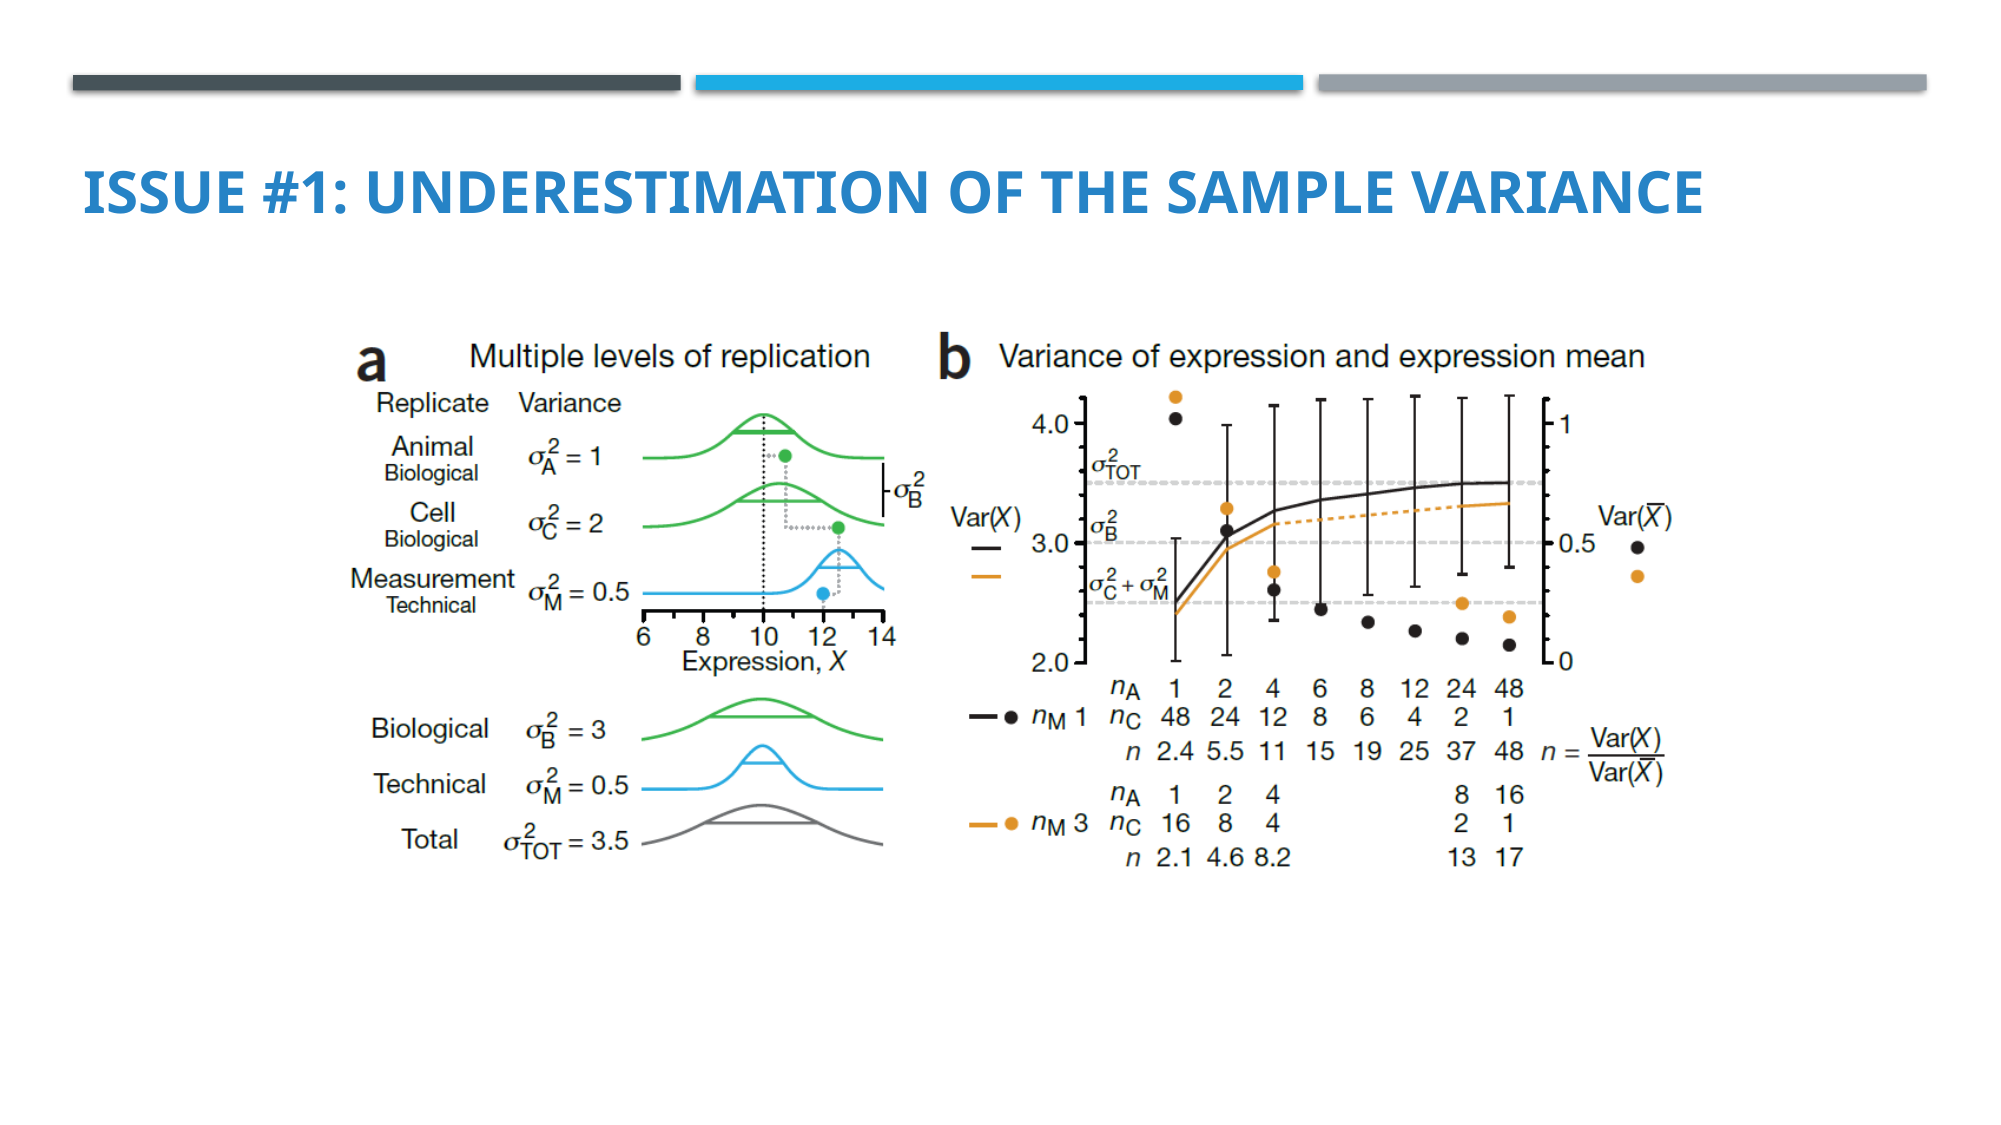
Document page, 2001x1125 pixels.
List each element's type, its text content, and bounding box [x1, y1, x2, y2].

picture [334, 306, 1700, 903]
title Issue #1: UNDERestimation of the sample variance [68, 45, 1721, 233]
